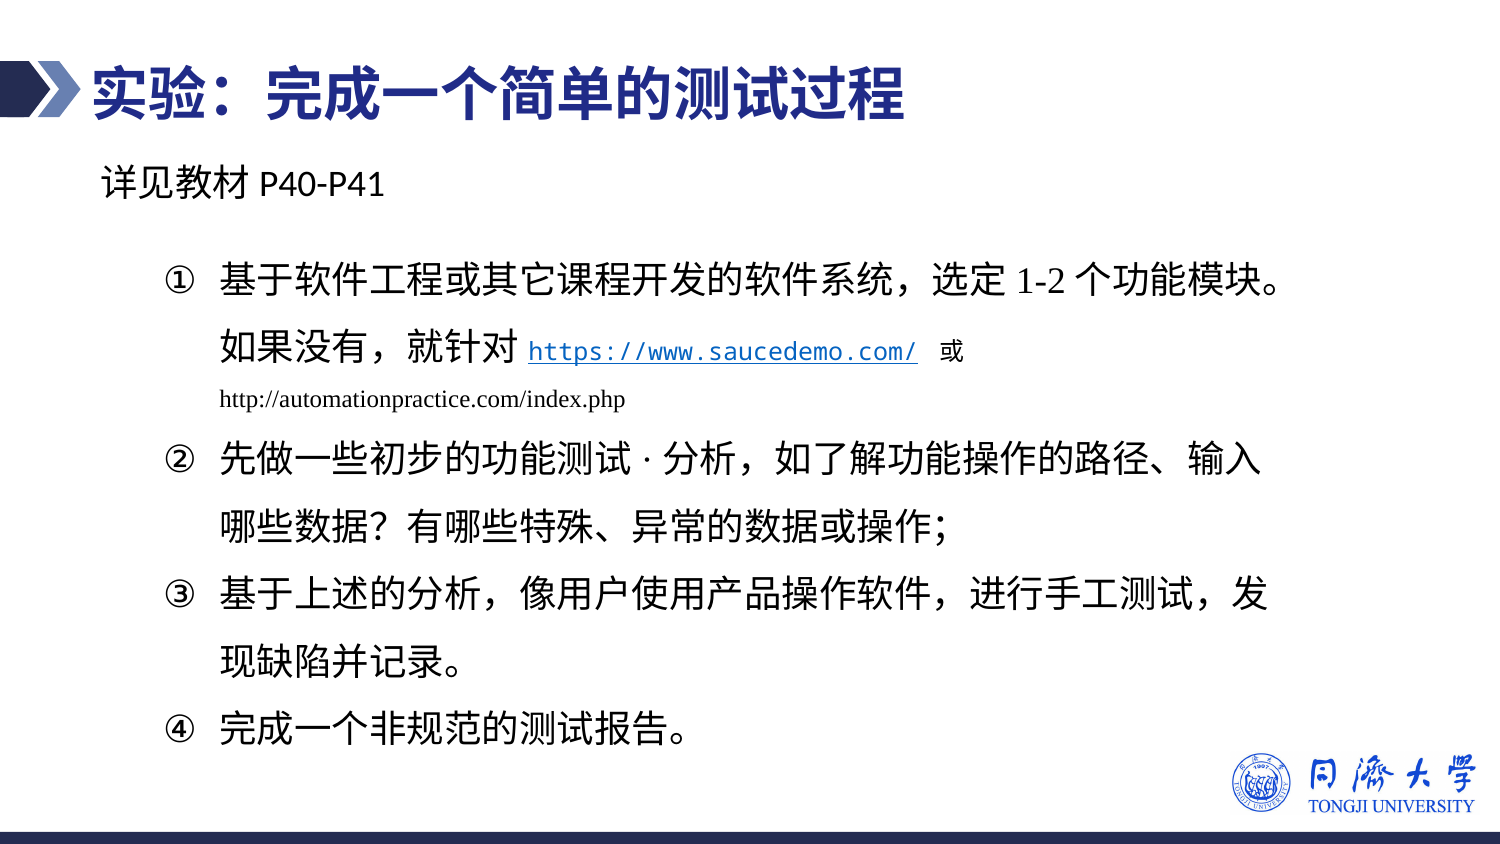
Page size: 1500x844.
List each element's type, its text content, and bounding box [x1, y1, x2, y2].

text_box 基于软件工程或其它课程开发的软件系统，选定1-2个功能模块。如果没有，就针对https://www.saucedemo.com/ 或 http://automationpractice.com/index.php 先做一些初步的功能测试·分析，如了解功能操作的路径、输入哪些数据？有哪些特殊、异常的数据或操作； 基于上述的分析，像用户使用产品操作软件，进行手工测试，发现缺陷并记录。 完成一个非规范的测试报告。 [148, 225, 1314, 758]
text_box 实验：完成一个简单的测试过程 [75, 42, 1387, 152]
picture [1230, 751, 1480, 815]
text_box 详见教材P40-P41 [85, 151, 400, 212]
